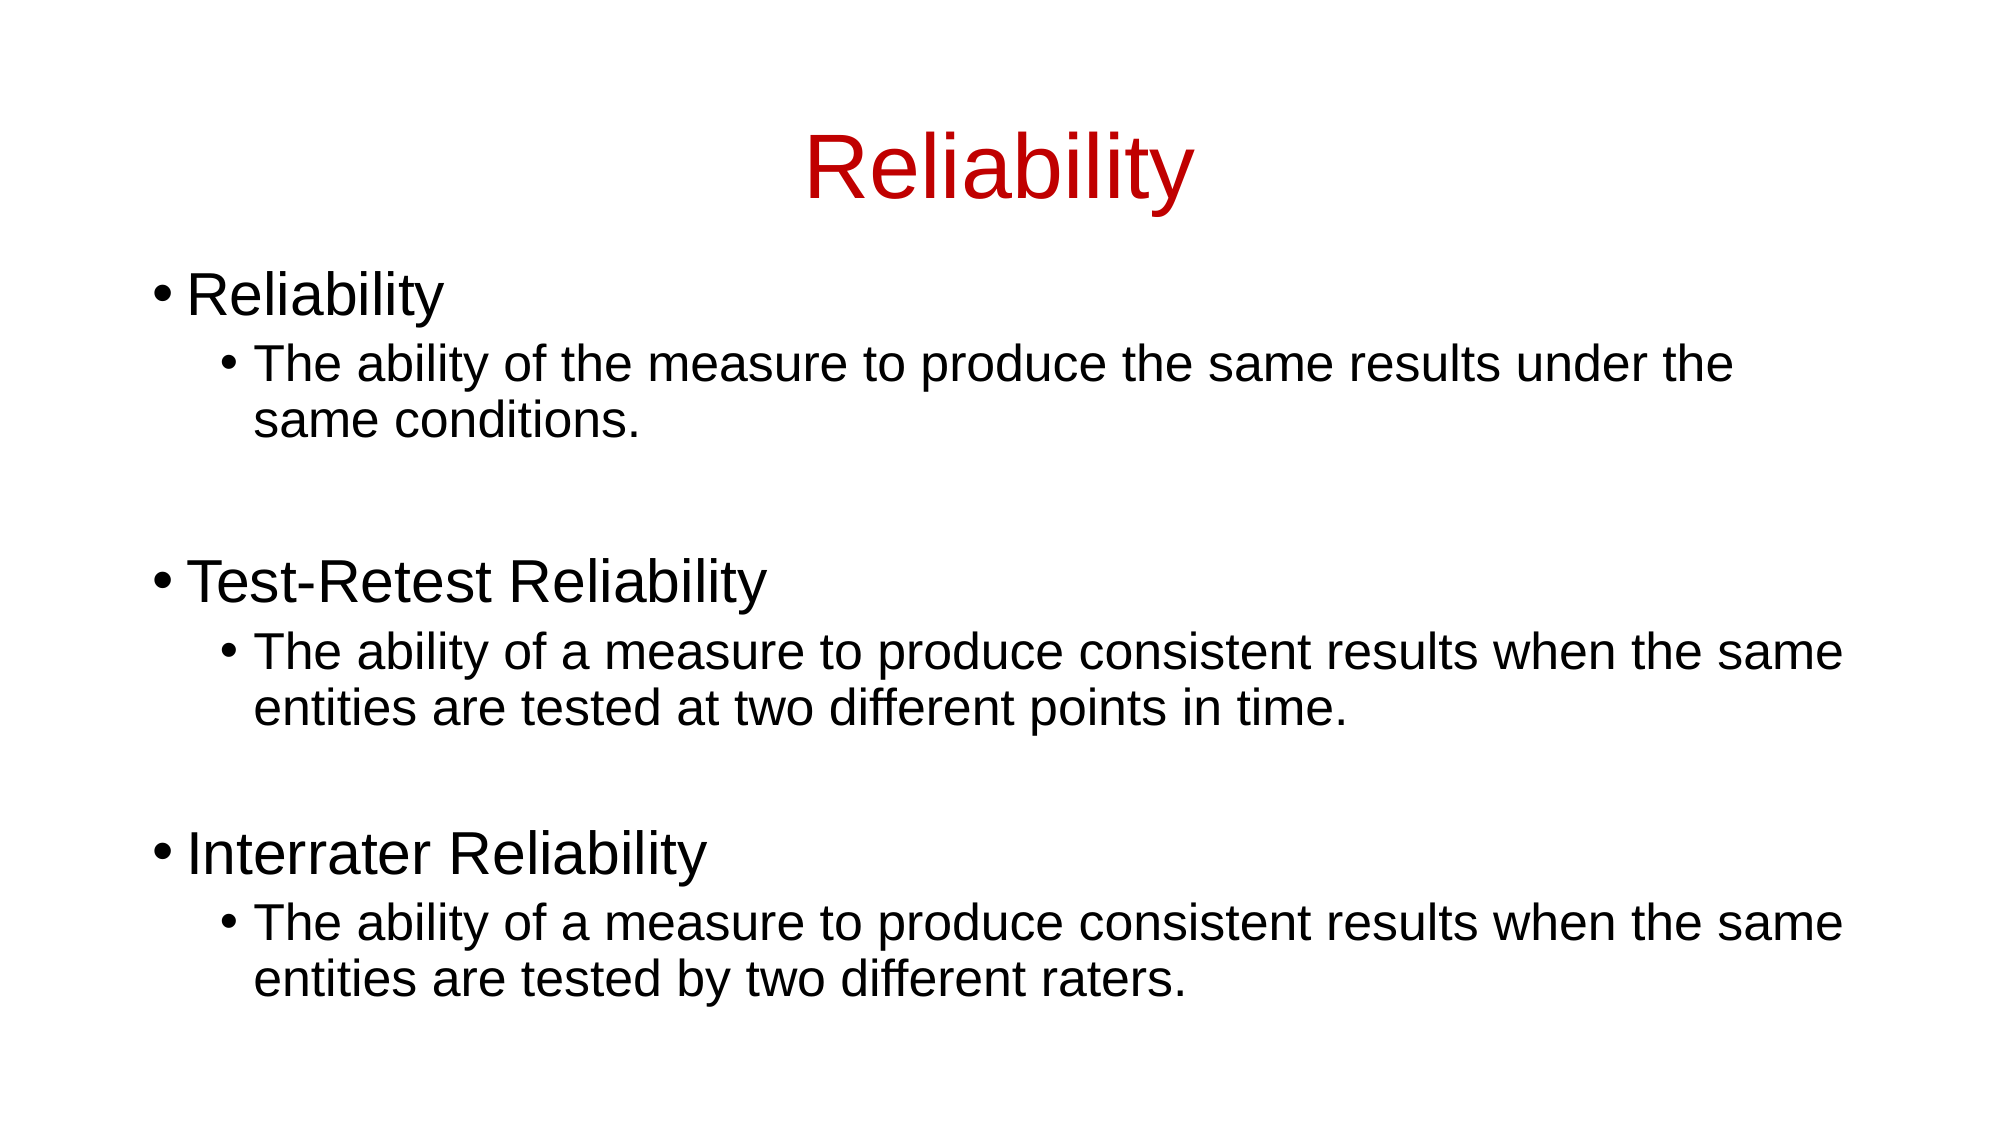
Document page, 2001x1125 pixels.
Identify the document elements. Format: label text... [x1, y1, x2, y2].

list Reliability The ability of the measure to produce the same results under the same conditions. Test-Retest Reliability The ability of a measure to produce consistent results when the same entities are tested at two different points in time. Interrater Reliability The ability of a measure to produce consistent results when the same entities are tested by two different raters. [137, 255, 1863, 1023]
title Reliability [137, 59, 1863, 255]
